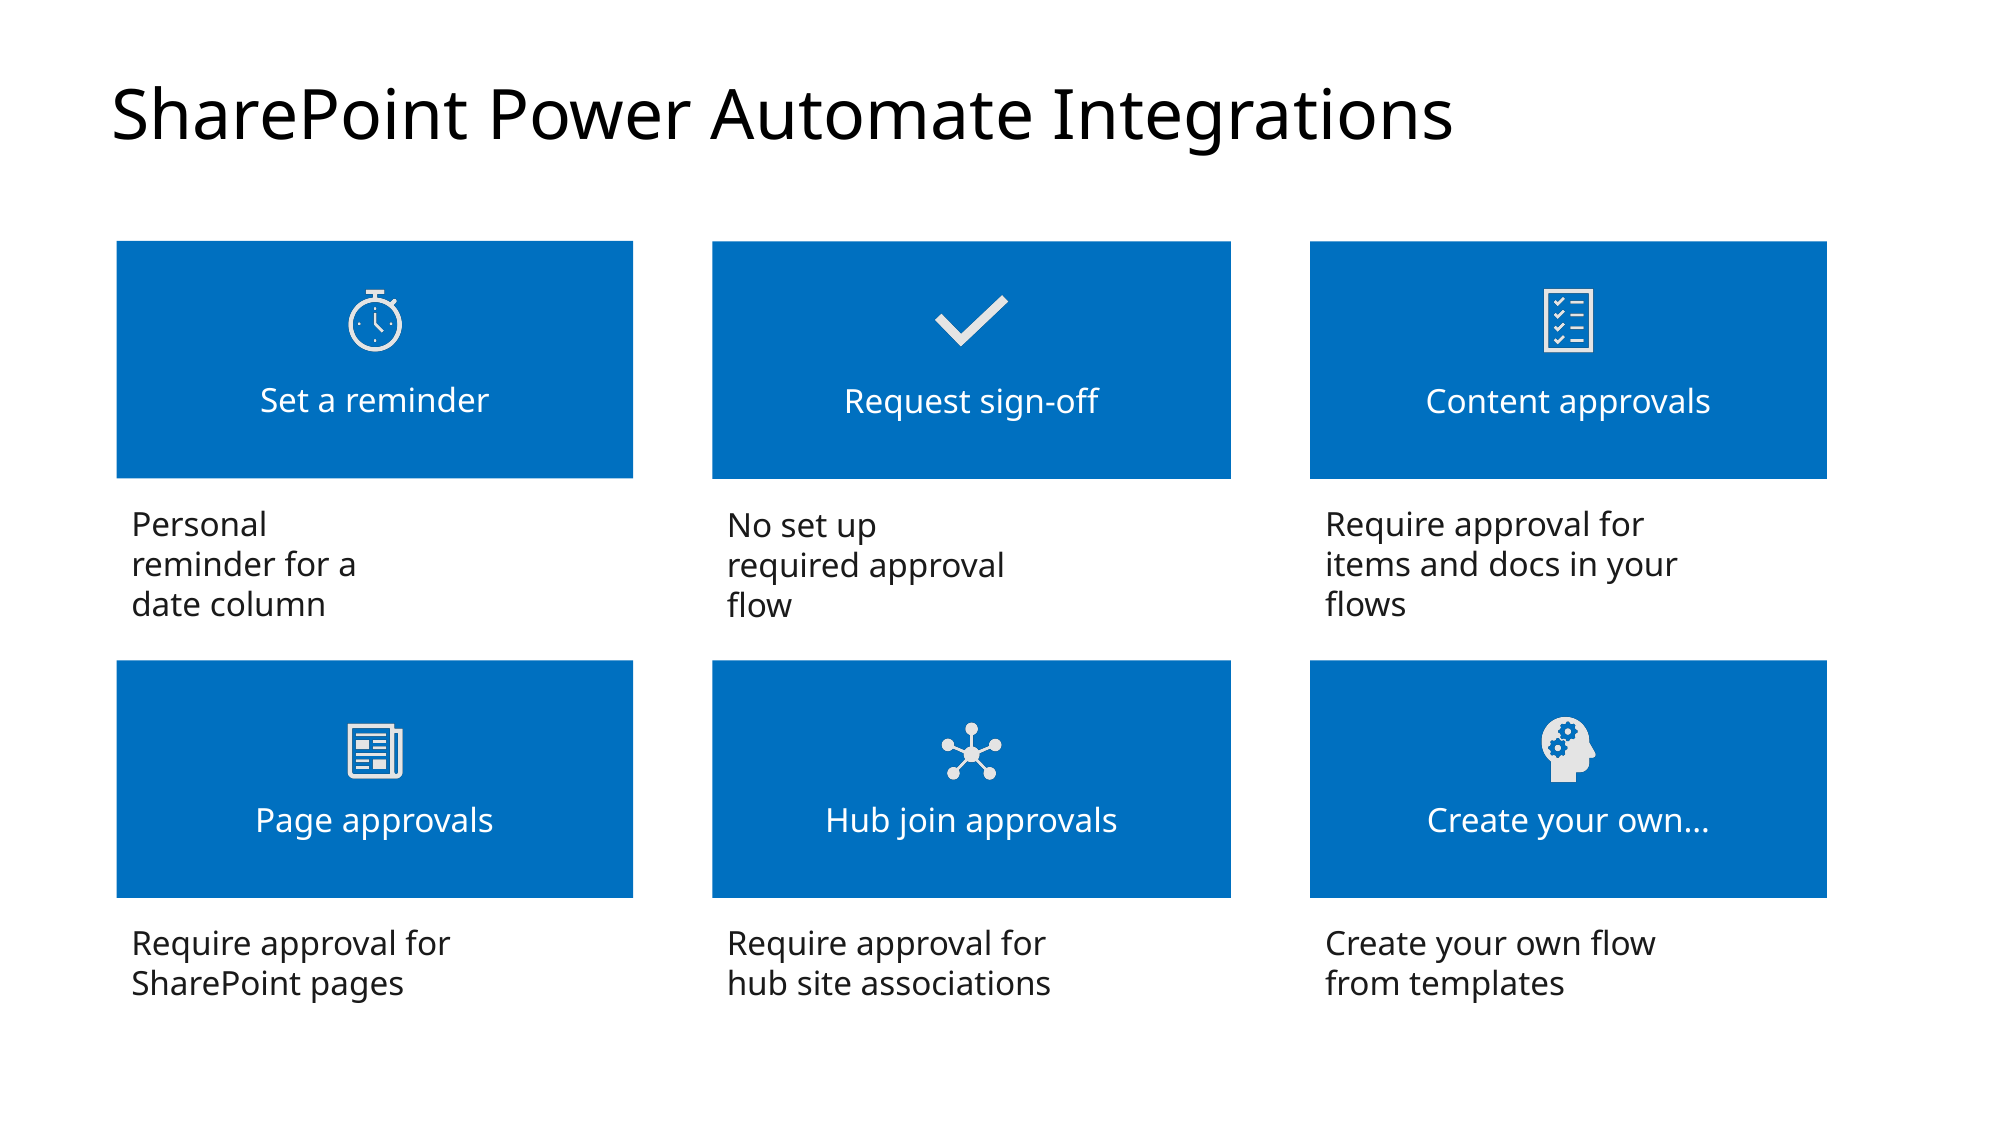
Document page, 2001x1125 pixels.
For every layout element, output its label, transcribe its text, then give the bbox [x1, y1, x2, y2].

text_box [116, 660, 634, 1011]
title SharePoint Power Automate Integrations [96, 71, 1904, 163]
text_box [1310, 241, 1827, 593]
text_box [712, 660, 1231, 1011]
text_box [116, 240, 634, 593]
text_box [1310, 660, 1827, 1011]
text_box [712, 241, 1231, 593]
